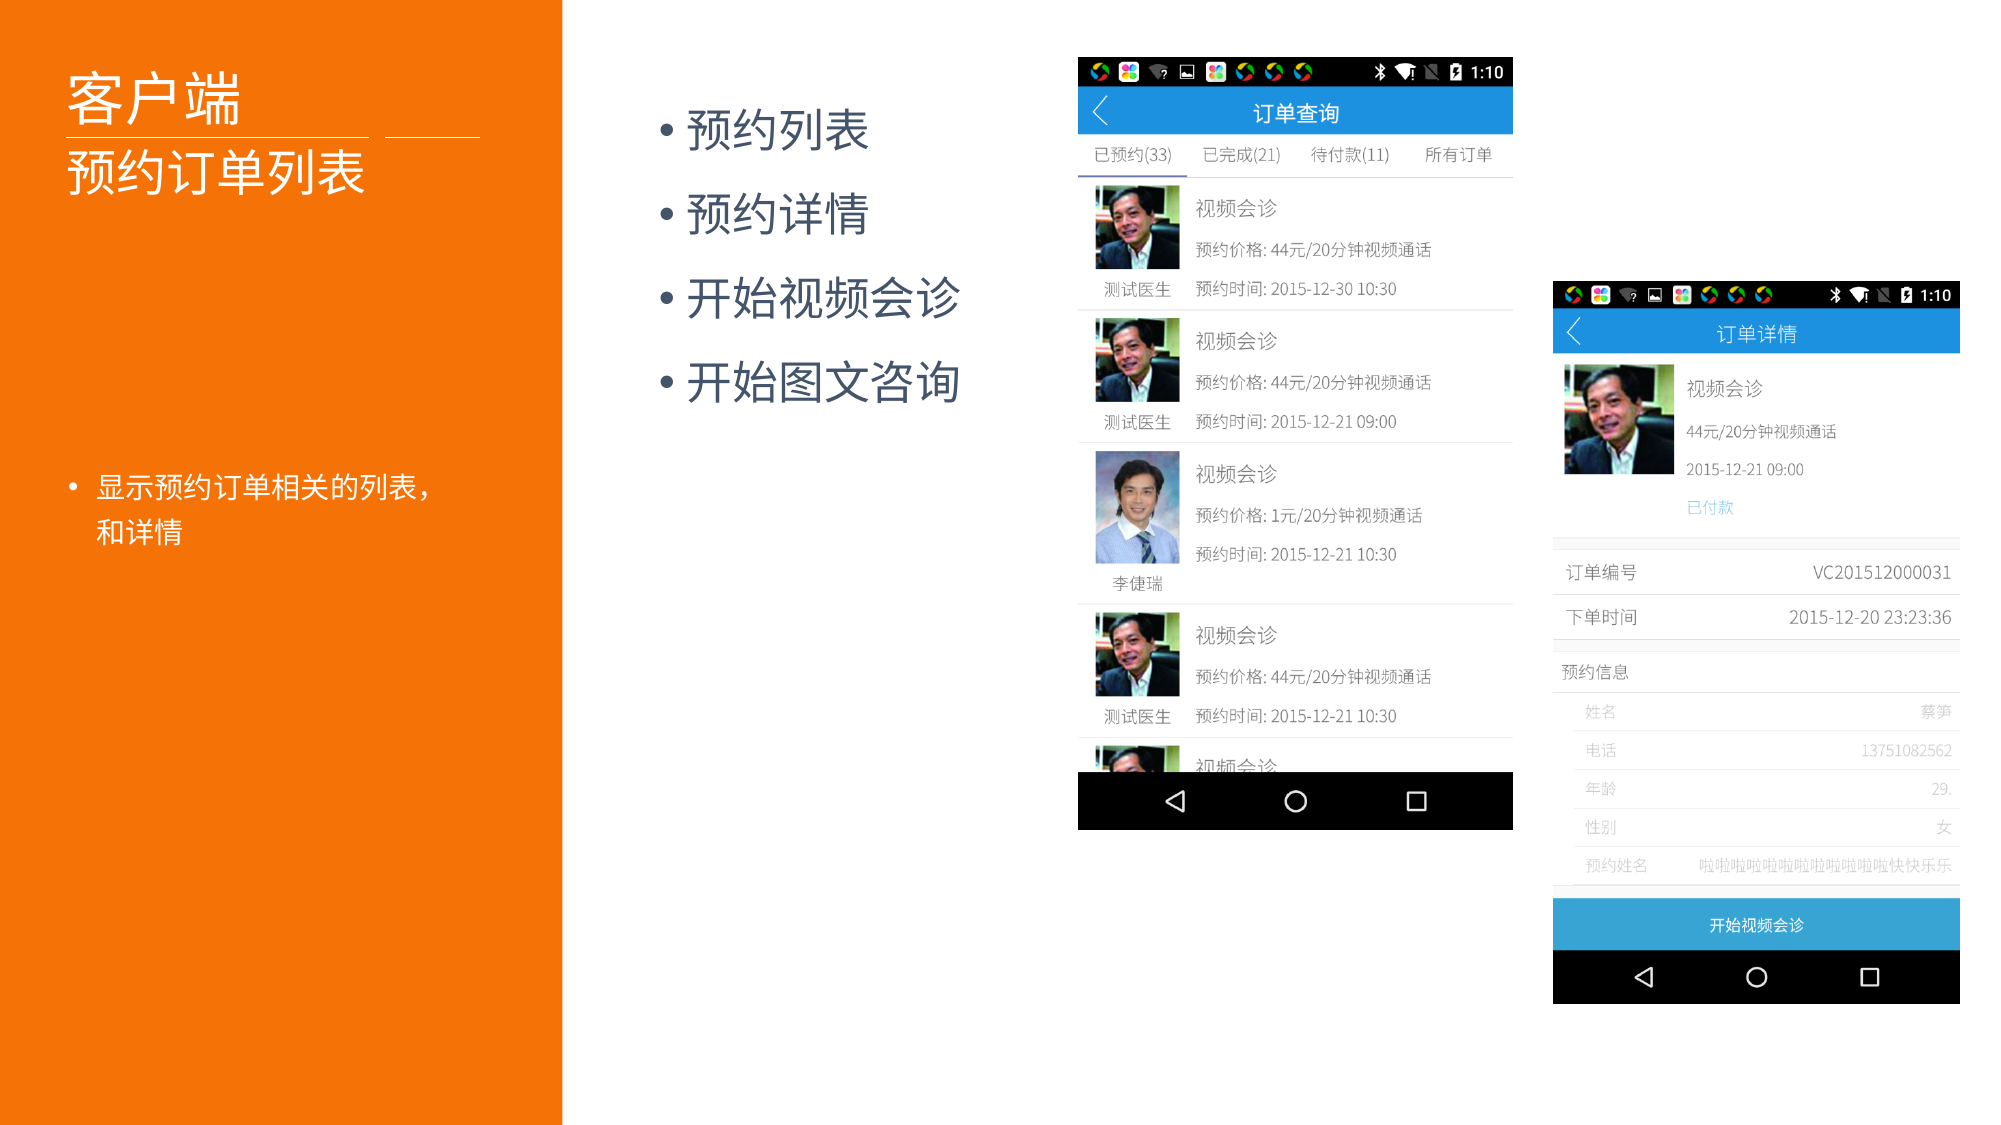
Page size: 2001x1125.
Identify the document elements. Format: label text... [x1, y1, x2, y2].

list 预约订单列表 [52, 141, 559, 217]
text_box 显示预约订单相关的列表，和详情 [53, 451, 481, 558]
picture [1553, 281, 1960, 1004]
picture [1078, 57, 1513, 830]
text_box 预约列表 预约详情 开始视频会诊 开始图文咨询 [643, 77, 1074, 417]
list 客户端 [52, 62, 559, 138]
